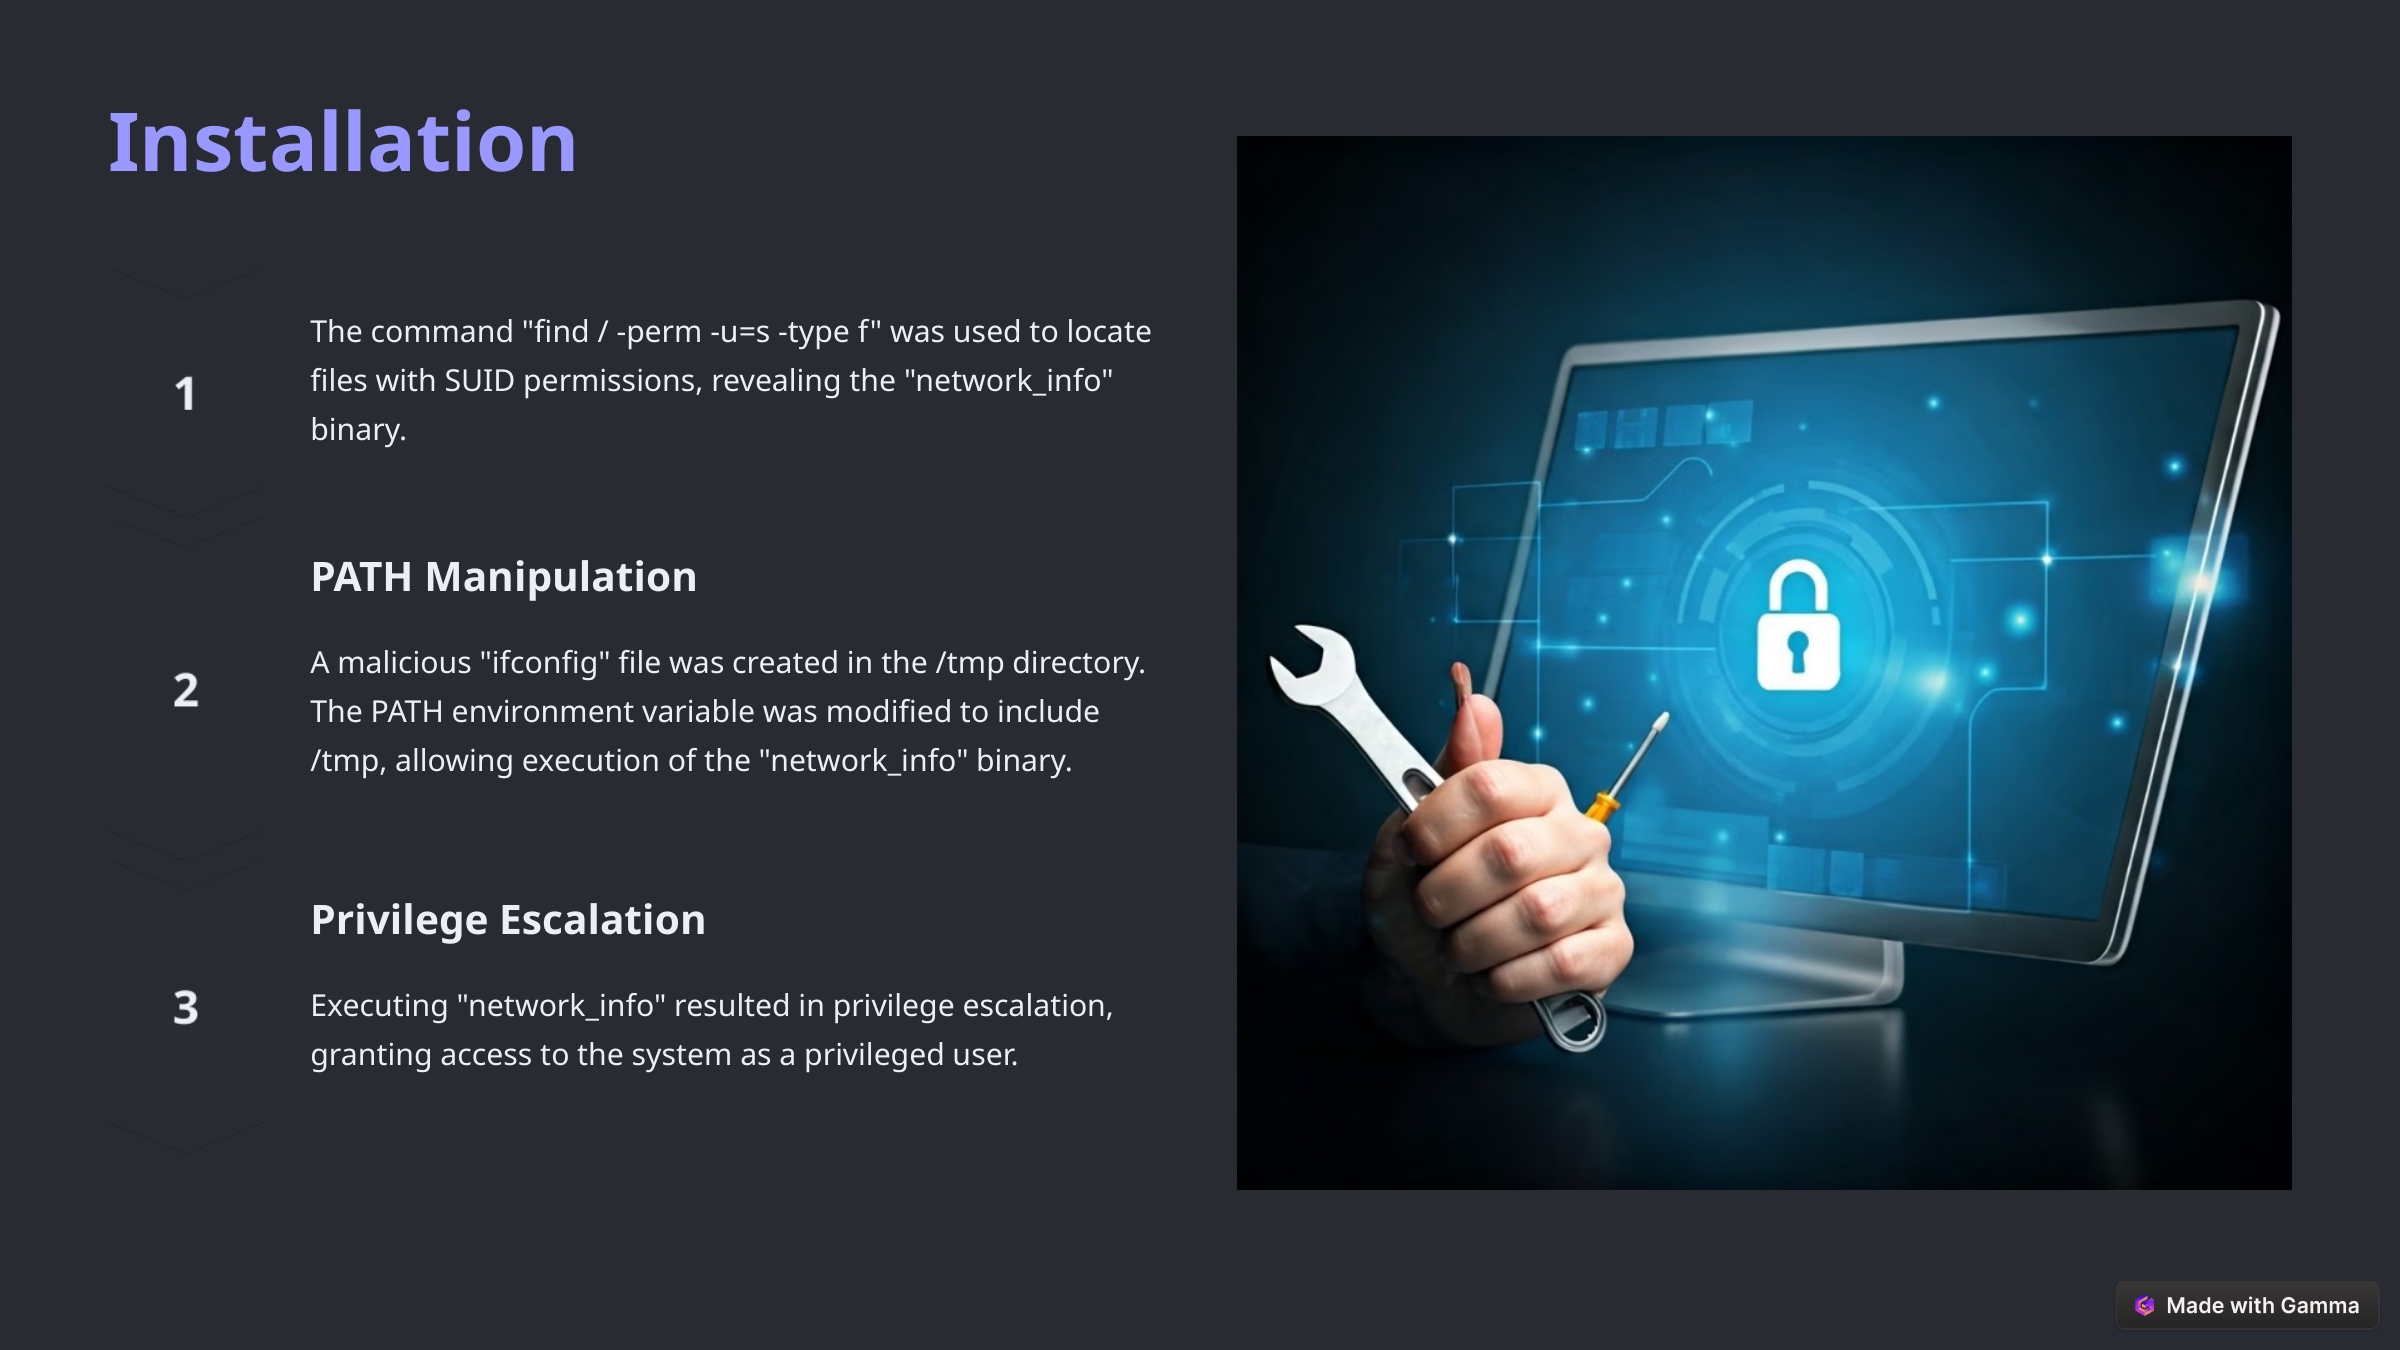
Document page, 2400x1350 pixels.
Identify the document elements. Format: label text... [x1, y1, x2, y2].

text_box The command "find / -perm -u=s -type f" was used to locate files with SUID permissions, revealing the "network_info" binary. [310, 300, 1163, 449]
text_box A malicious "ifconfig" file was created in the /tmp directory. The PATH environment variable was modified to include /tmp, allowing execution of the "network_info" binary. [310, 630, 1163, 830]
text_box Executing "network_info" resulted in privilege escalation, granting access to the system as a privileged user. [310, 973, 1163, 1123]
picture [1237, 136, 2292, 1190]
text_box Privilege Escalation [310, 891, 719, 943]
text_box Installation [108, 85, 926, 188]
picture [2106, 1271, 2389, 1339]
picture [108, 268, 264, 1154]
text_box PATH Manipulation [310, 548, 719, 600]
